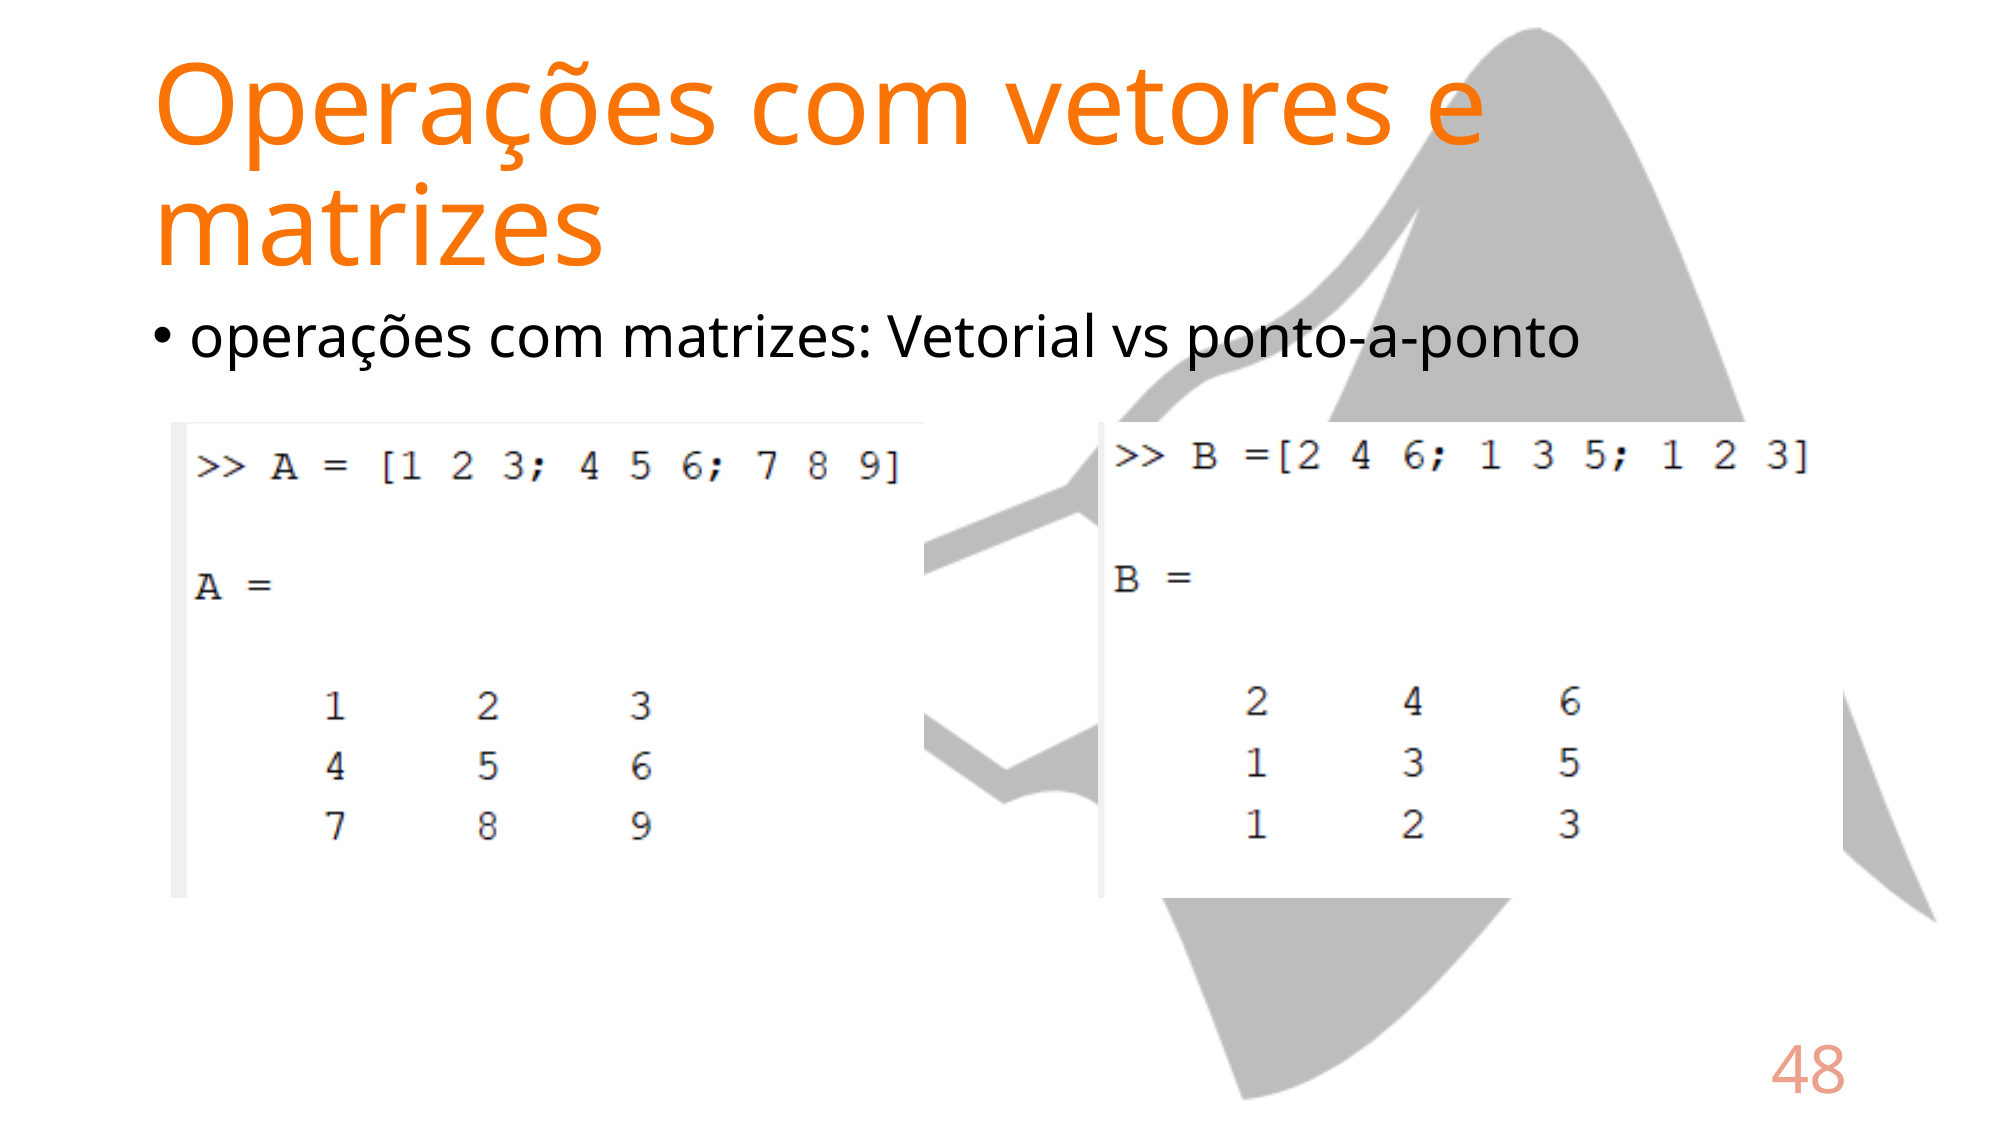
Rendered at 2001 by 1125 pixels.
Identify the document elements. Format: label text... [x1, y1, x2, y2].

title Operações com vetores e matrizes [137, 59, 1863, 278]
picture [1097, 422, 1843, 898]
slide_number 48 [1412, 1042, 1863, 1103]
list operações com matrizes: Vetorial vs ponto-a-ponto [137, 299, 1766, 594]
picture [170, 422, 924, 898]
